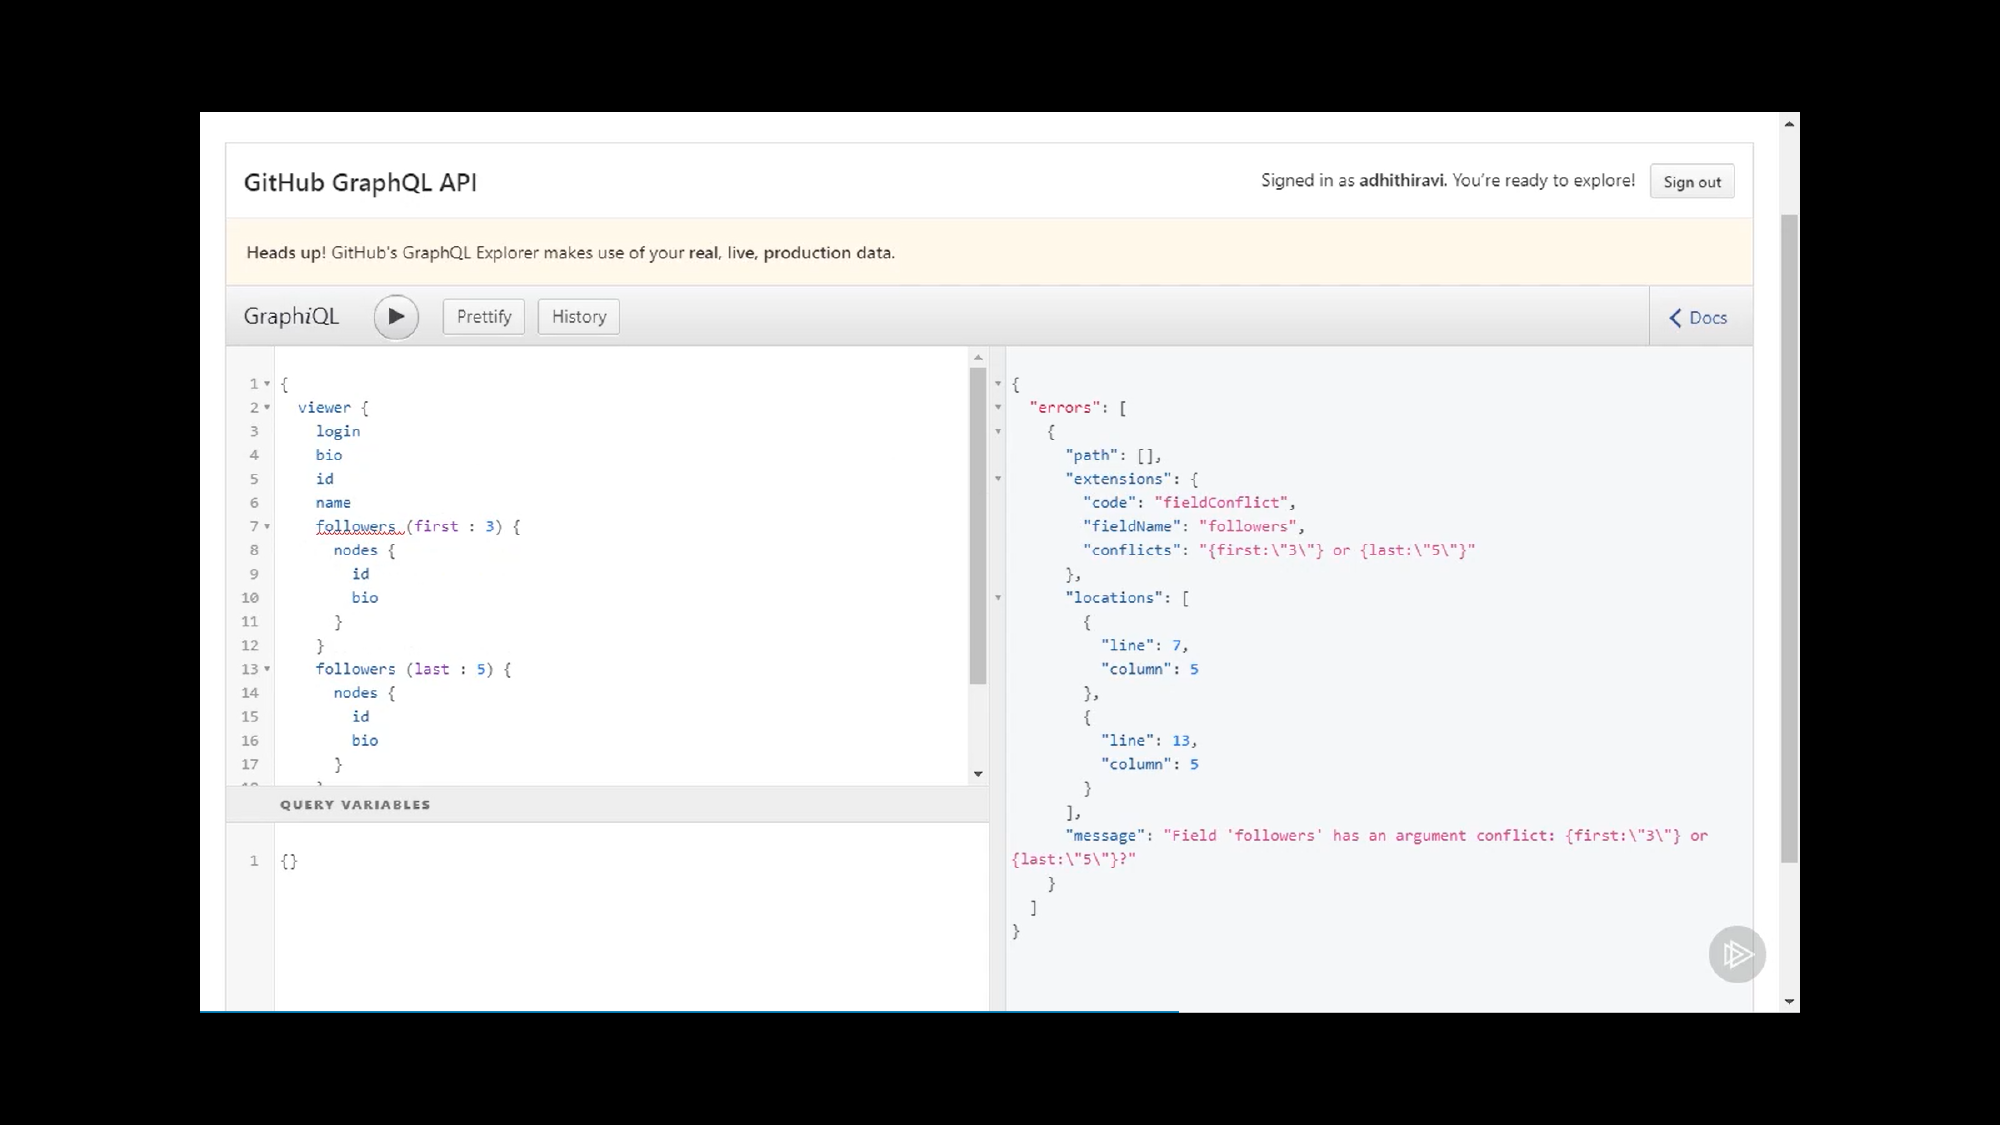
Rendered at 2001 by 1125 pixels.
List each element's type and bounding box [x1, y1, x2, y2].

picture [199, 112, 1800, 1013]
